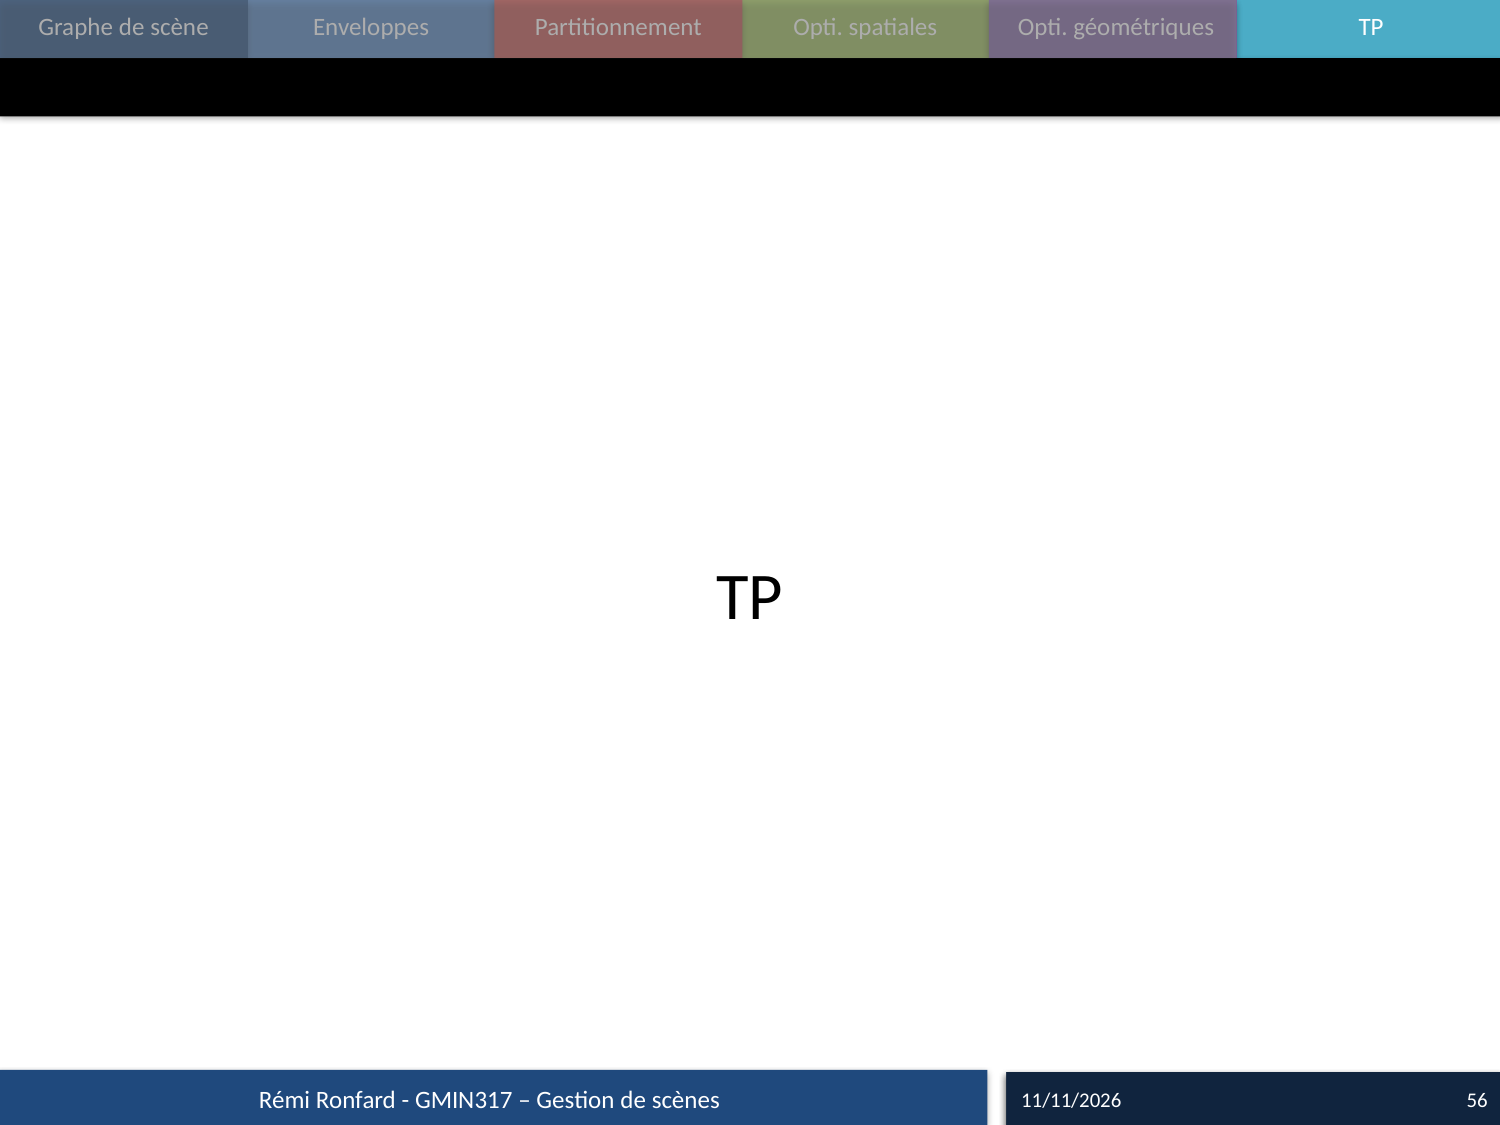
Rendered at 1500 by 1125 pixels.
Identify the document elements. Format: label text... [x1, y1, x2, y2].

footer Rémi Ronfard - GMIN317 – Gestion de scènes [0, 1069, 988, 1125]
slide_number 56 [1153, 1071, 1500, 1125]
list TP [75, 179, 1425, 1005]
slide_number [1006, 1070, 1153, 1125]
